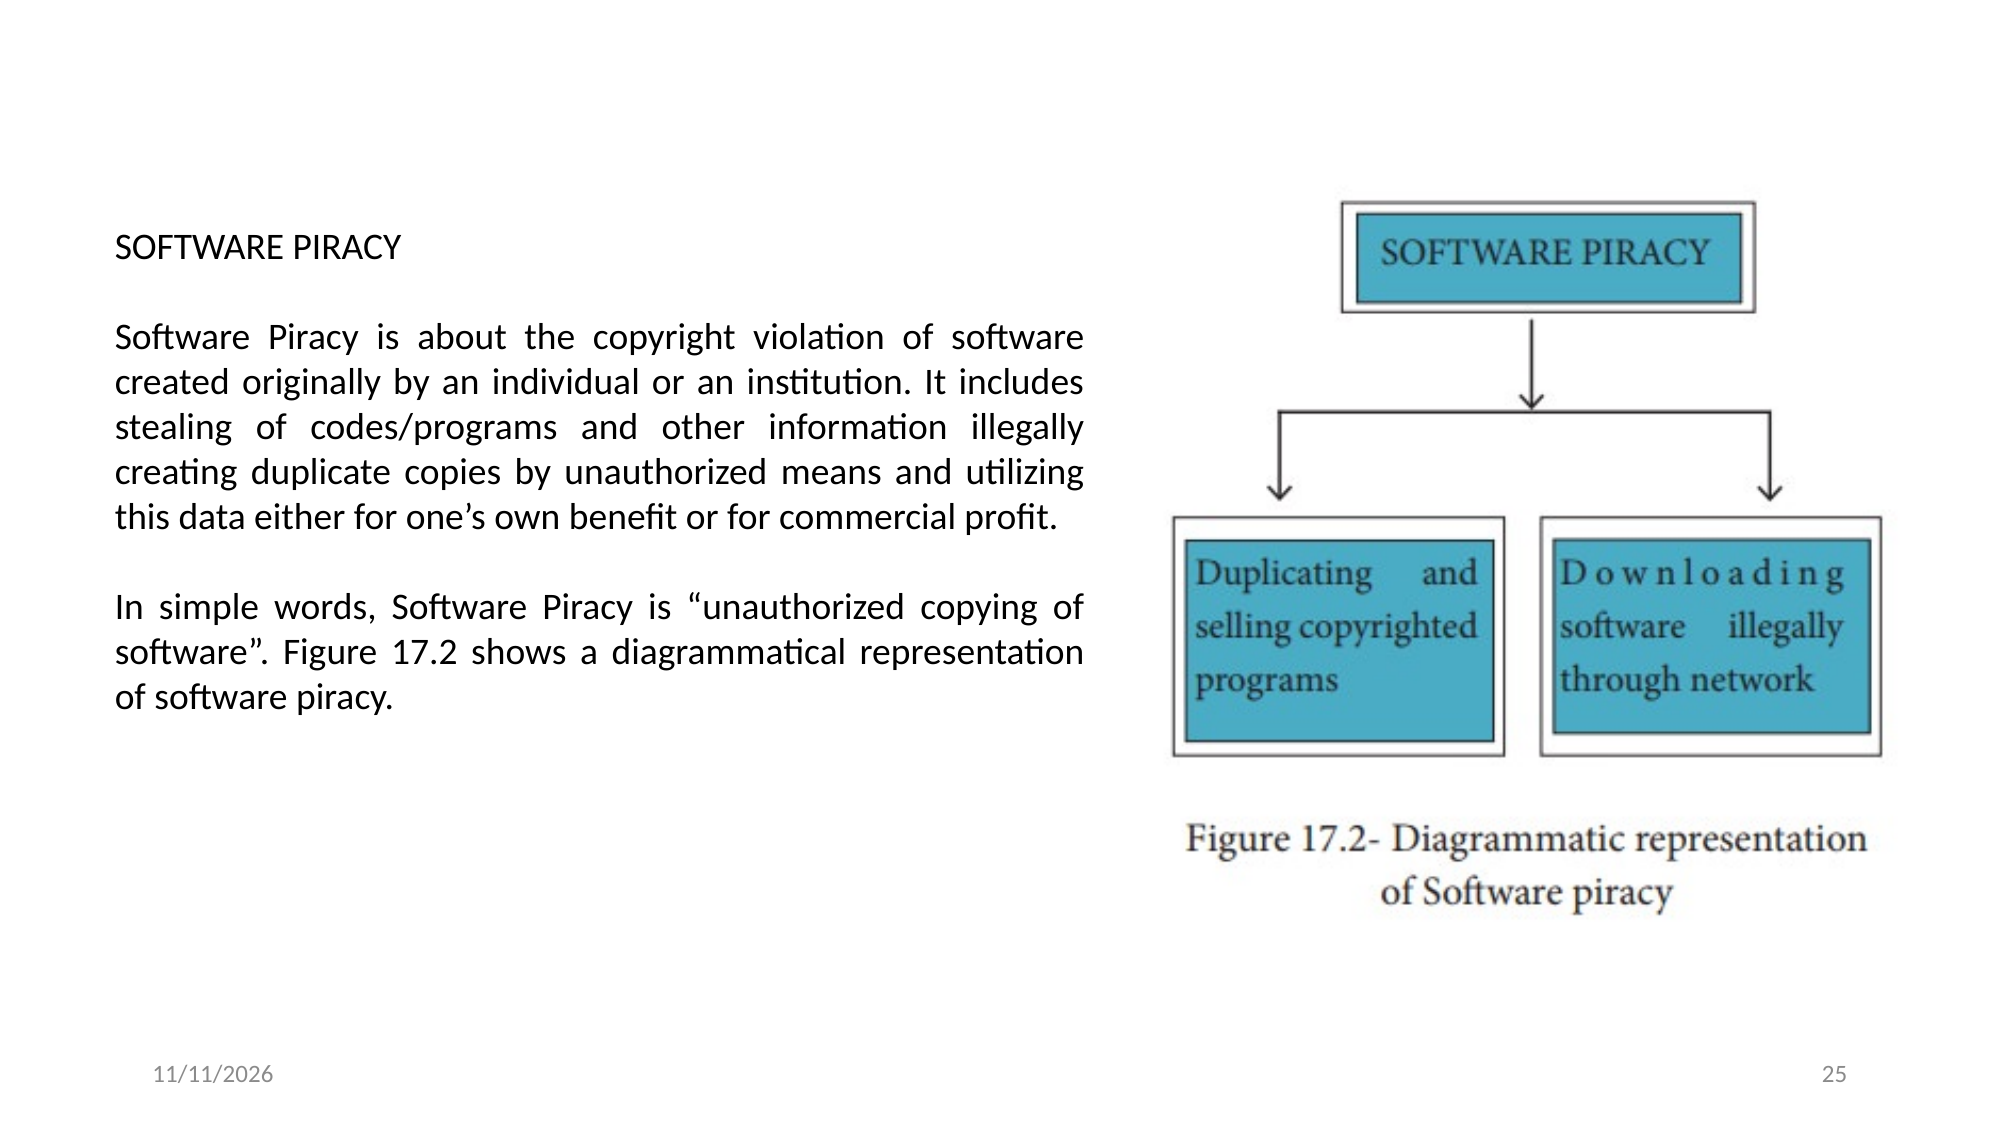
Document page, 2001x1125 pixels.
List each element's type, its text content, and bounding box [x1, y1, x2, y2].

slide_number 25 [1412, 1042, 1863, 1103]
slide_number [137, 1042, 588, 1103]
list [1148, 169, 1921, 956]
text_box SOFTWARE PIRACY Software Piracy is about the copyright violation of software created originally by an individual or an institution. It includes stealing of codes/programs and other information illegally creating duplicate copies by unauthorized means and utilizing this data either for one’s own benefit or for commercial profit. In simple words, Software Piracy is “unauthorized copying of software”. Figure 17.2 shows a diagrammatical representation of software piracy. [99, 214, 1100, 725]
